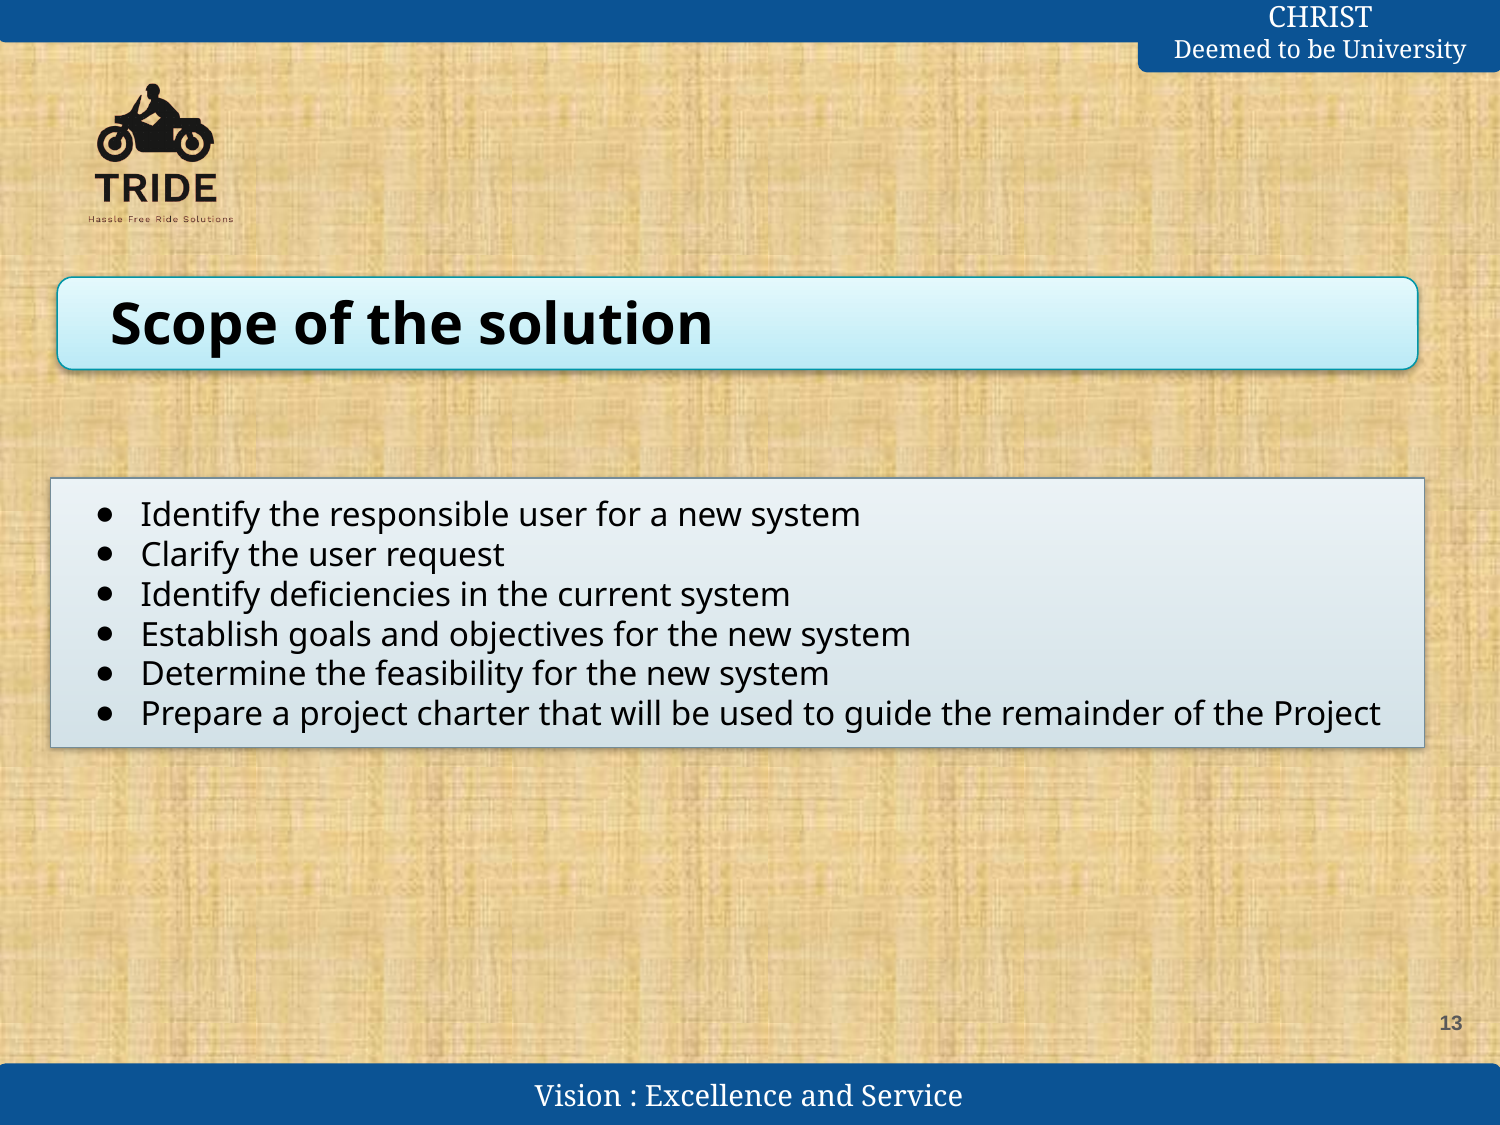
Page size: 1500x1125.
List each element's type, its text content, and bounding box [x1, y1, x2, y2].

text_box [57, 277, 95, 370]
picture [0, 41, 1500, 1066]
text_box Scope of the solution [95, 266, 891, 412]
text_box Identify the responsible user for a new system Clarify the user request Identify deficiencies in the current system Establish goals and objectives for the new system Determine the feasibility for the new system Prepare a project charter that will be used to guide the remainder of the Project [50, 477, 1425, 748]
slide_number ‹#› [1387, 978, 1478, 1065]
text_box [891, 277, 1418, 370]
